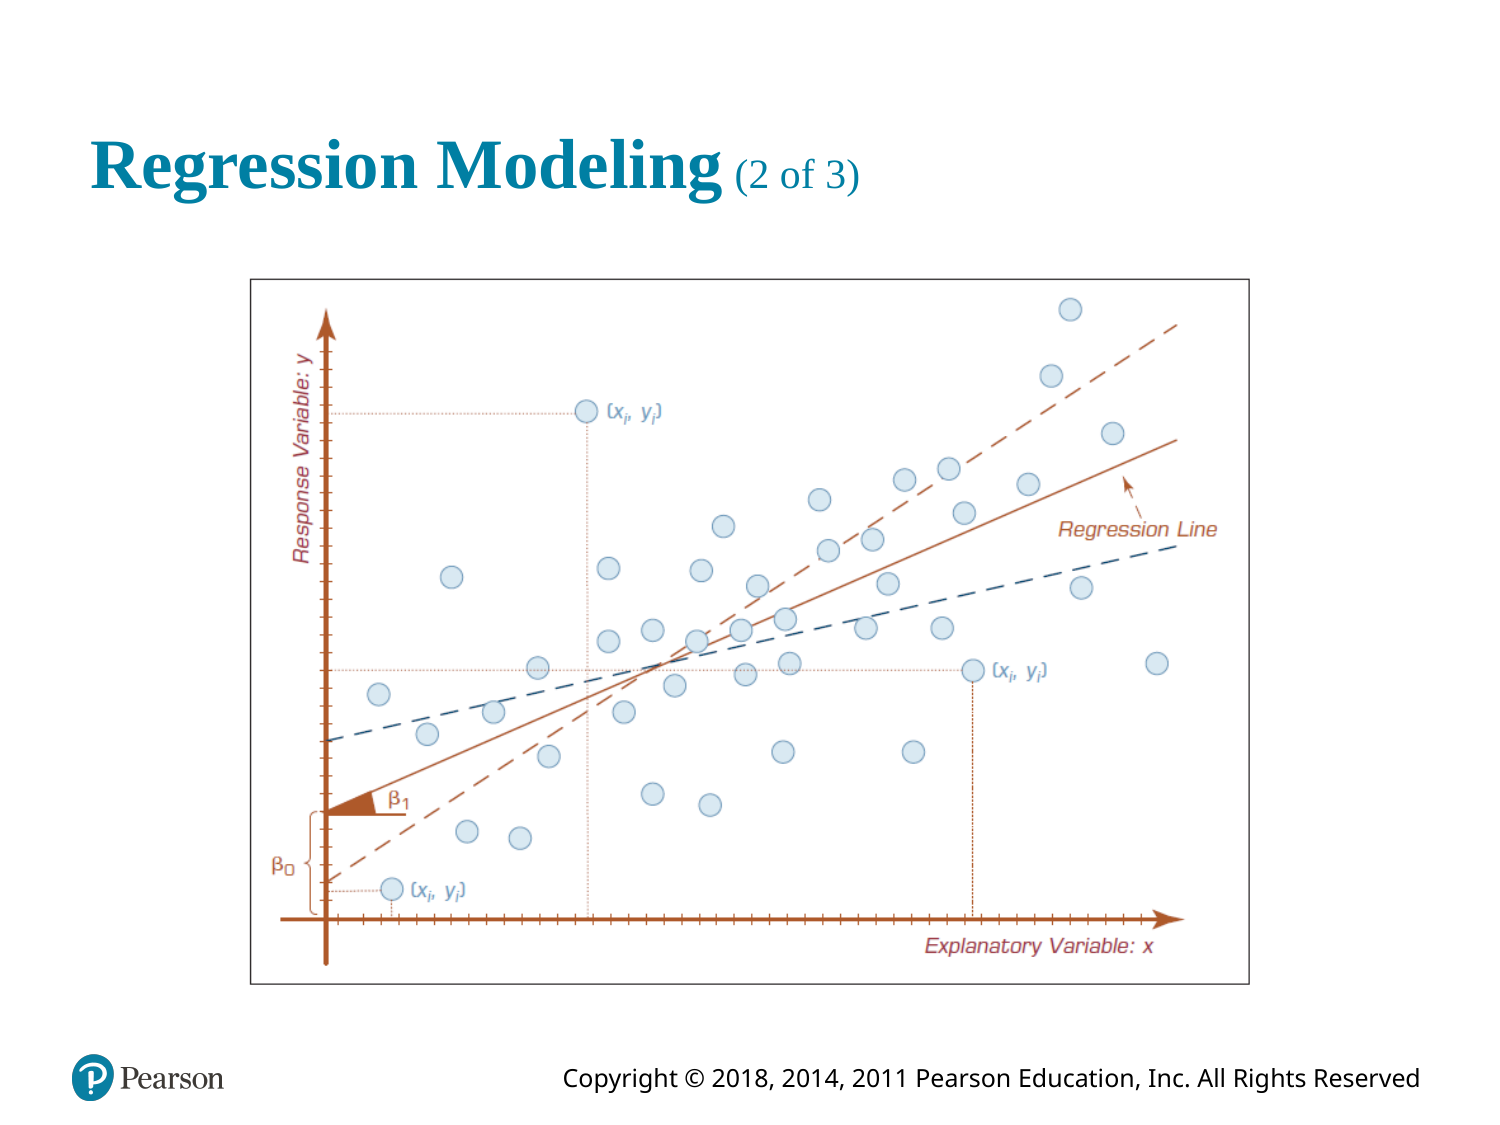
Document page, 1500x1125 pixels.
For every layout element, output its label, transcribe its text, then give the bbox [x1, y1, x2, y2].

picture [80, 1063, 106, 1088]
picture [98, 1054, 224, 1101]
picture [72, 1054, 88, 1070]
title Regression Modeling (2 of 3) [75, 42, 1425, 218]
picture [244, 275, 1255, 991]
picture [72, 1087, 83, 1101]
